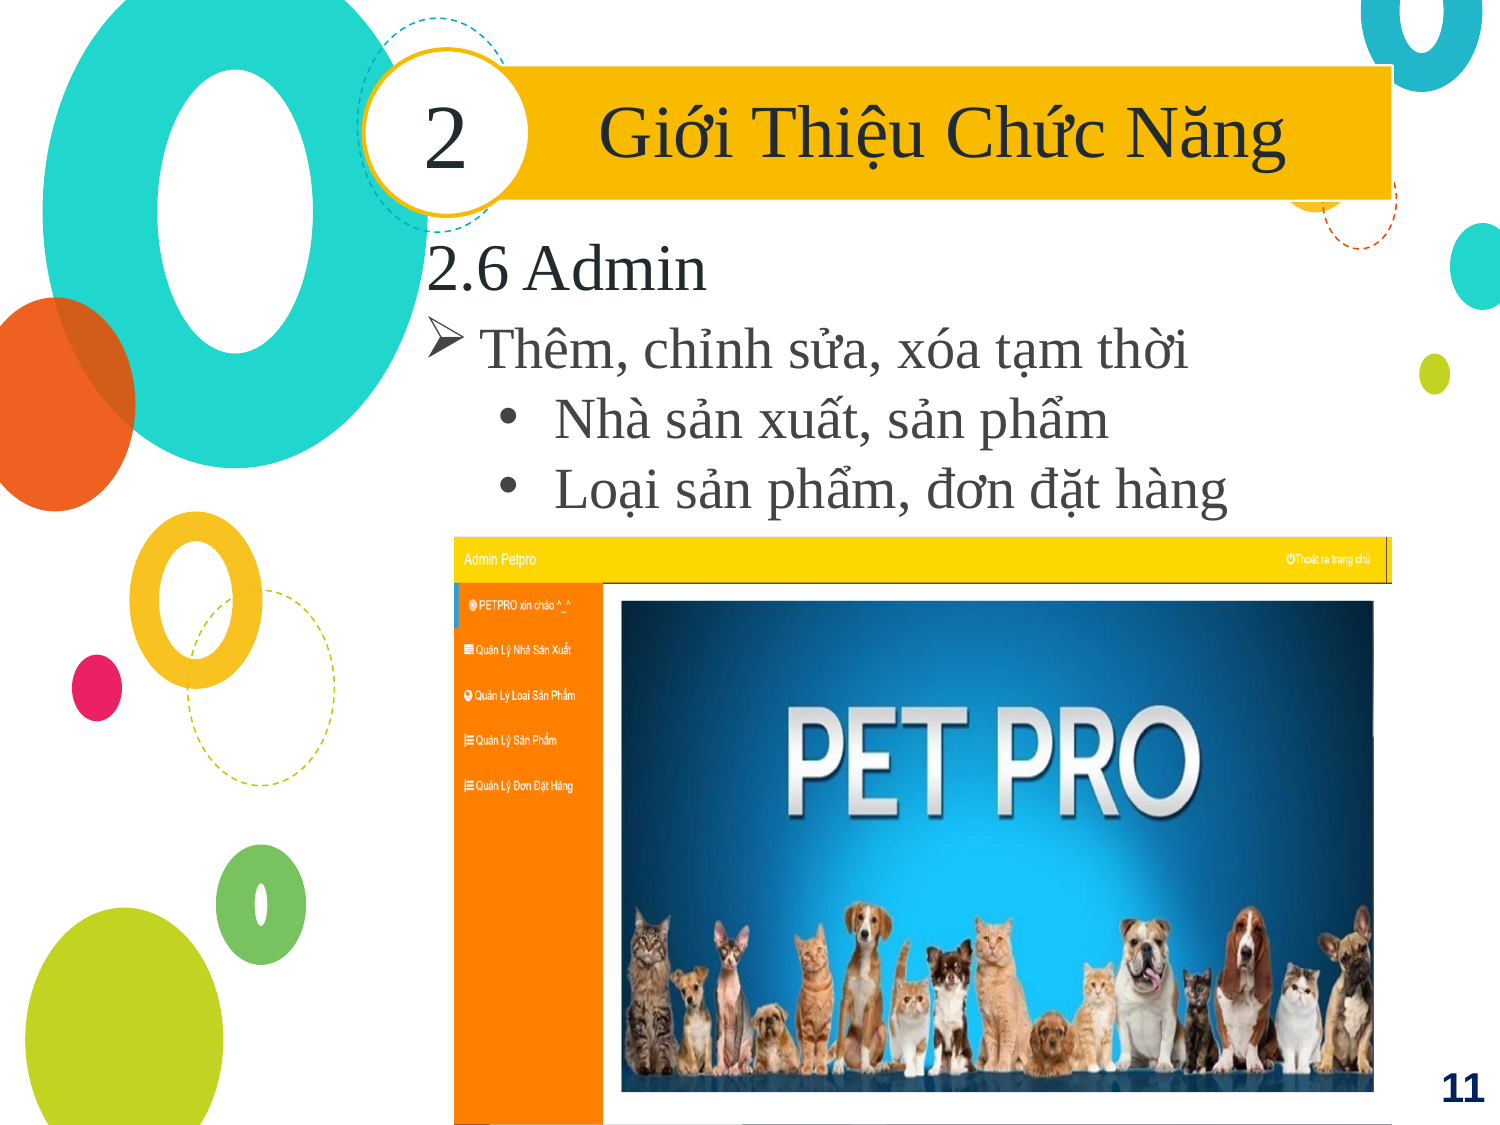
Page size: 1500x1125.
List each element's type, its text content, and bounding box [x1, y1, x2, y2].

text_box 2.6 Admin [411, 216, 724, 302]
text_box 2 [409, 69, 485, 195]
picture [454, 534, 1392, 1125]
text_box 11 [1422, 1047, 1500, 1125]
text_box Thêm, chỉnh sửa, xóa tạm thời​ Nhà sản xuất​, sản phẩm Loại sản phẩm​, đơn đặt hàng [408, 302, 1329, 528]
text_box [492, 66, 1392, 200]
text_box [361, 47, 498, 216]
